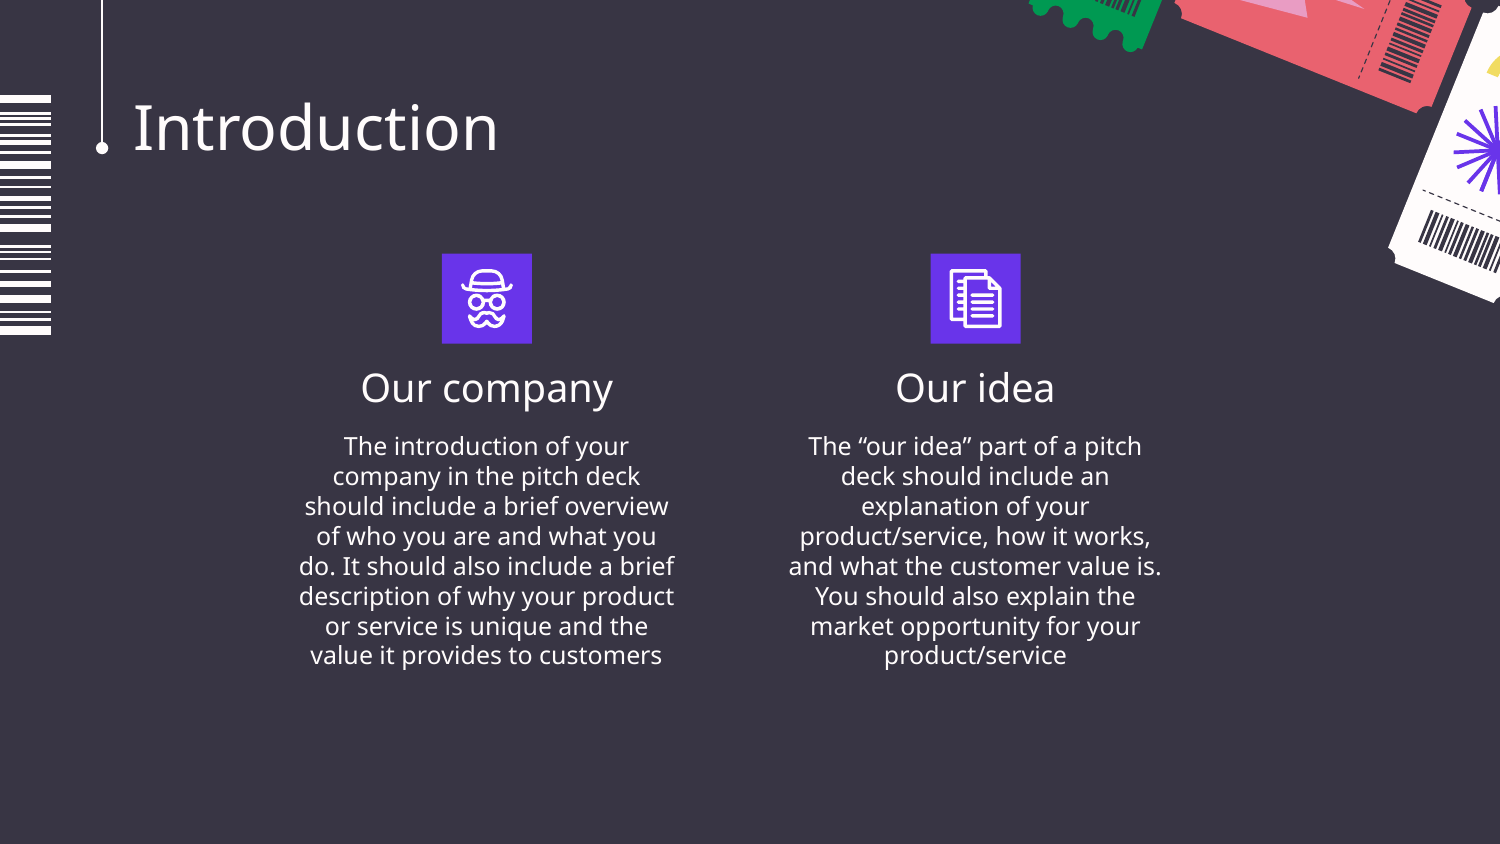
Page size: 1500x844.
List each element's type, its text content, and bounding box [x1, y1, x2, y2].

text_box [930, 253, 1021, 344]
subtitle The “our idea” part of a pitch deck should include an explanation of your product/service, how it works, and what the customer value is. You should also explain the market opportunity for your product/service [770, 415, 1182, 704]
title Introduction [118, 72, 1382, 167]
subtitle Our idea [770, 343, 1182, 415]
subtitle Our company [281, 343, 693, 426]
text_box [441, 253, 532, 344]
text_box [460, 268, 514, 329]
subtitle The introduction of your company in the pitch deck should include a brief overview of who you are and what you do. It should also include a brief description of why your product or service is unique and the value it provides to customers [281, 426, 693, 704]
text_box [949, 268, 1002, 329]
